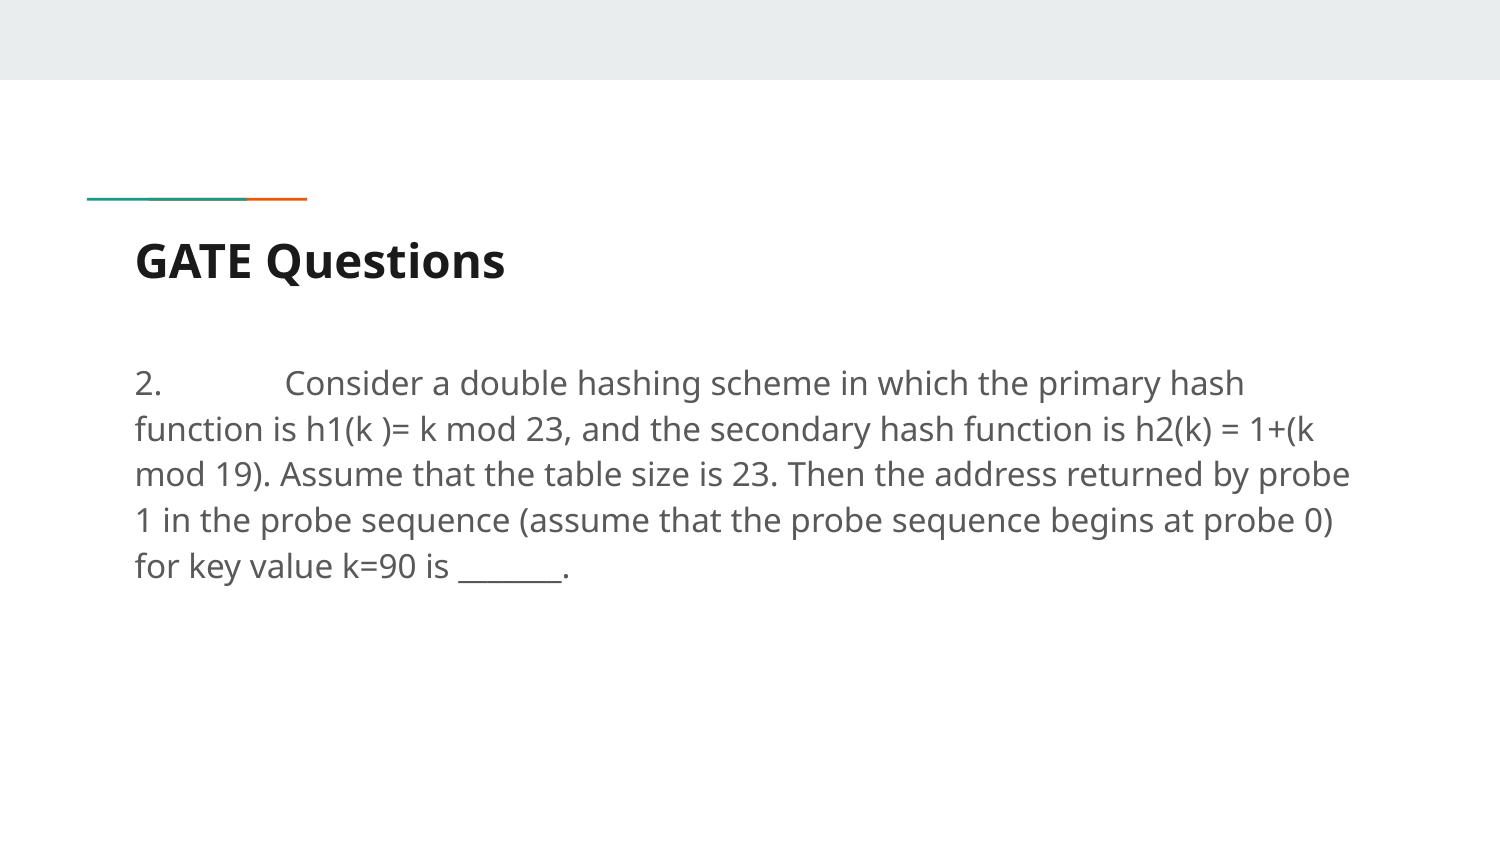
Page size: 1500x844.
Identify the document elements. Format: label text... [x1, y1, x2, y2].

list 2. Consider a double hashing scheme in which the primary hash function is h1(k )= k mod 23, and the secondary hash function is h2(k) = 1+(k mod 19). Assume that the table size is 23. Then the address returned by probe 1 in the probe sequence (assume that the probe sequence begins at probe 0) for key value k=90 is _______. [119, 341, 1381, 712]
title GATE Questions [119, 216, 1381, 305]
